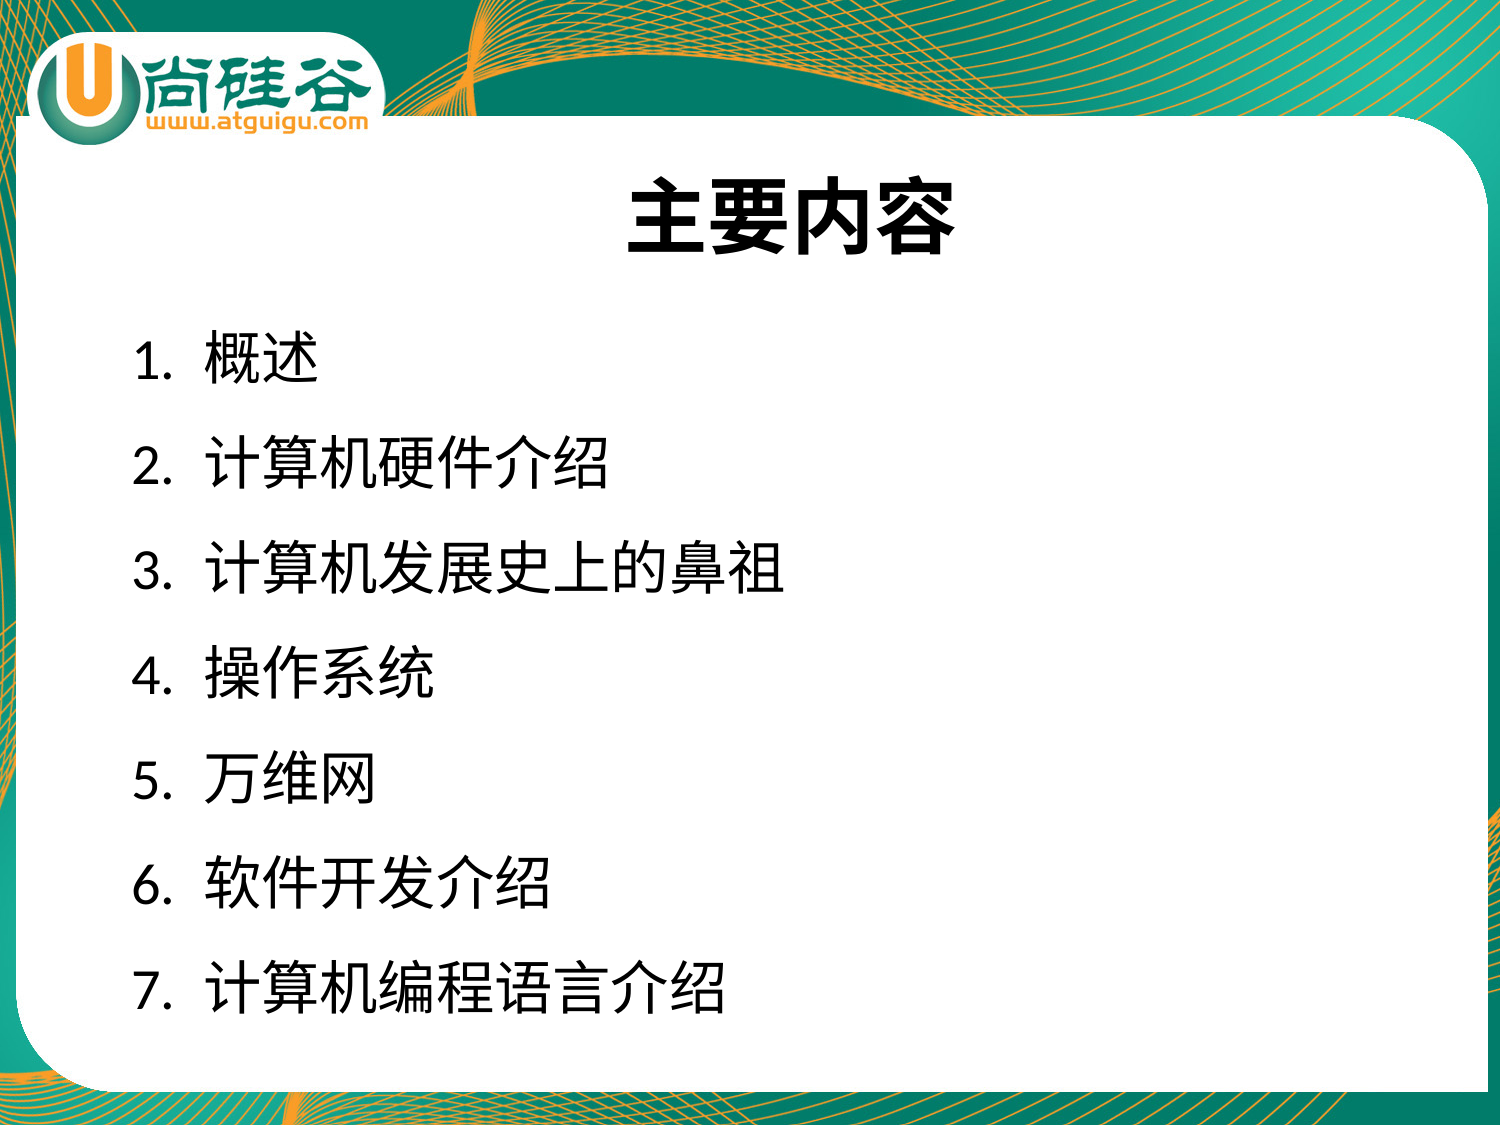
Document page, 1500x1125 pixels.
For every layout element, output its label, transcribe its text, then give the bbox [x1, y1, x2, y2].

text_box 1. 概述 2. 计算机硬件介绍 3. 计算机发展史上的鼻祖 4. 操作系统 5. 万维网 6. 软件开发介绍 7. 计算机编程语言介绍 [116, 278, 1216, 1029]
picture [0, 0, 1500, 1125]
text_box 主要内容 [584, 156, 999, 272]
